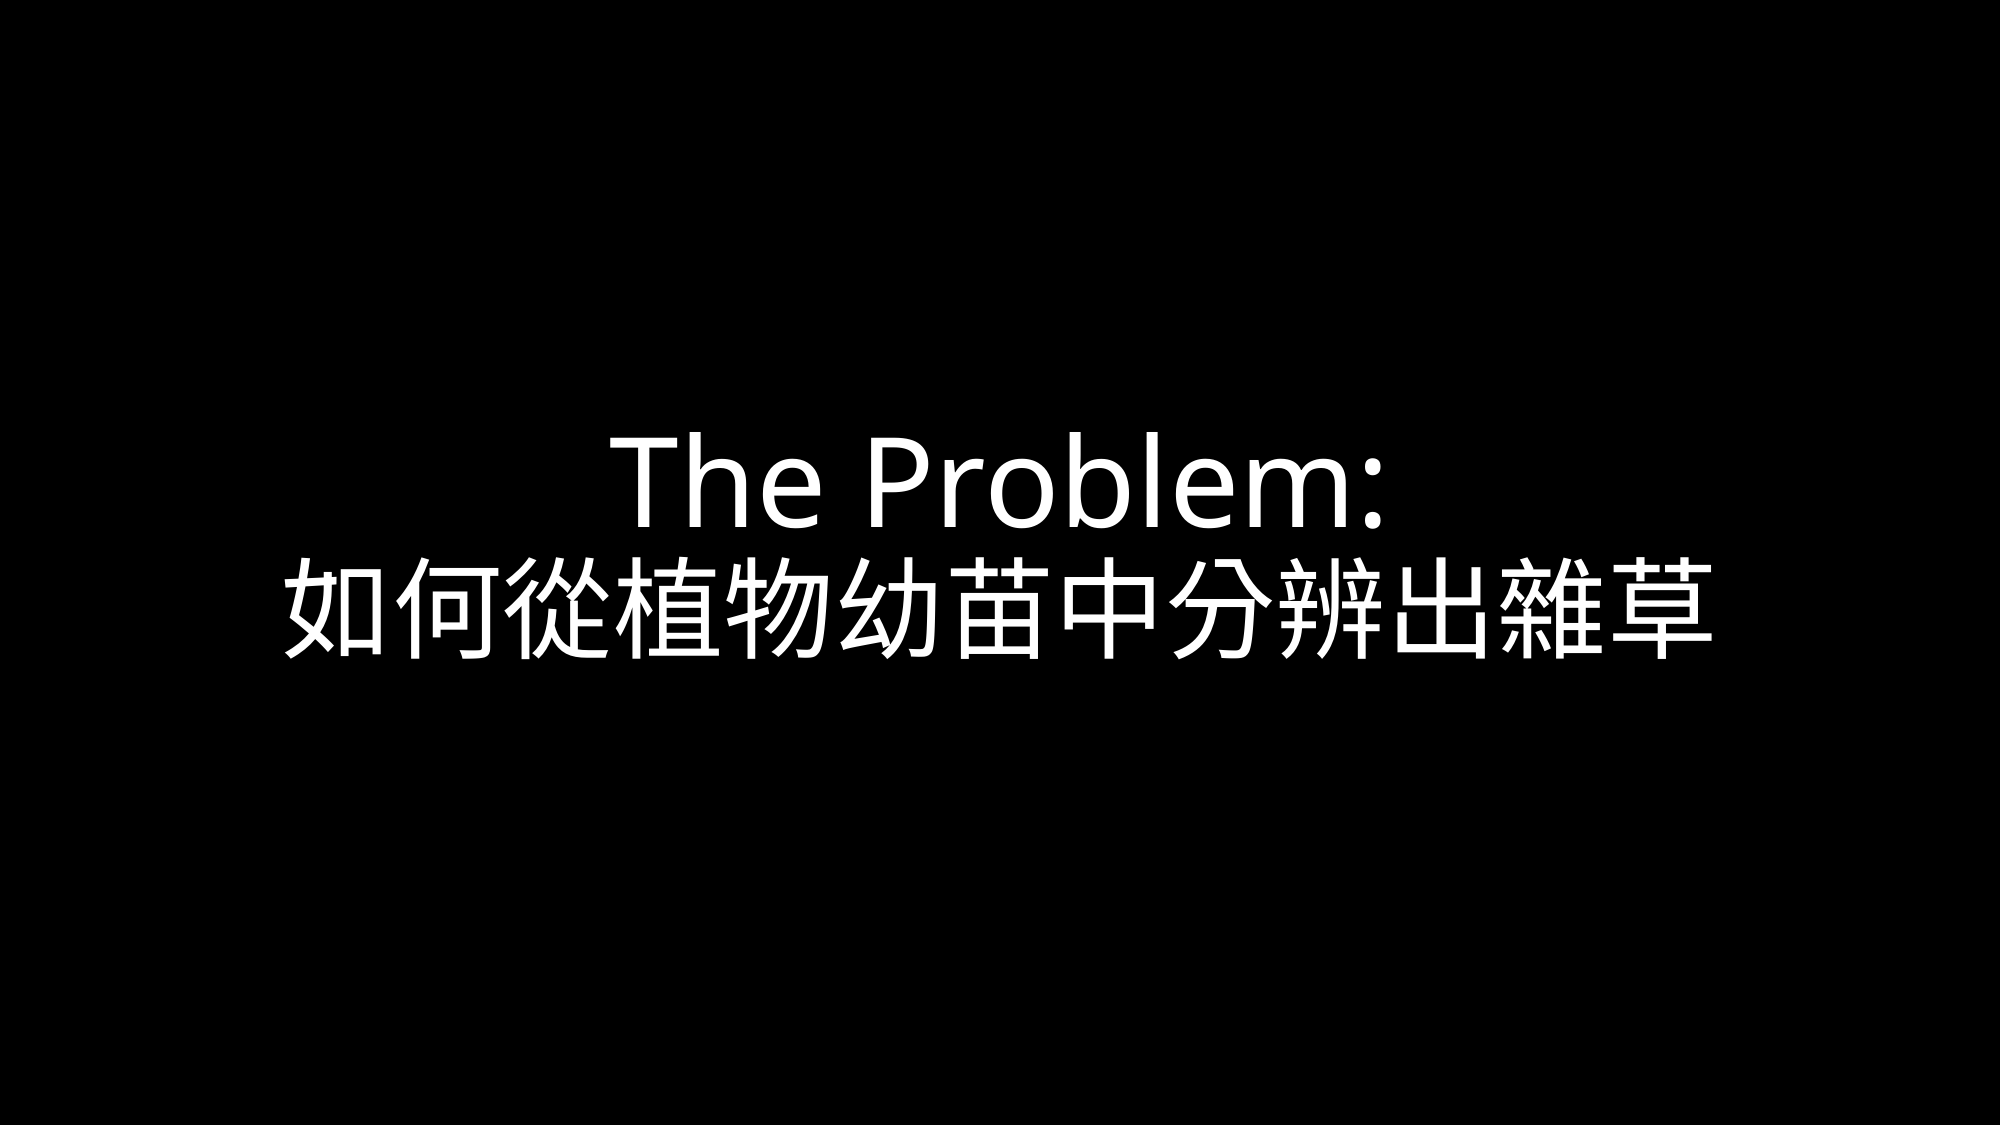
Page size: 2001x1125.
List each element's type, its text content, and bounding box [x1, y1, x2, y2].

title The Problem: 如何從植物幼苗中分辨出雜草 [142, 290, 1858, 682]
